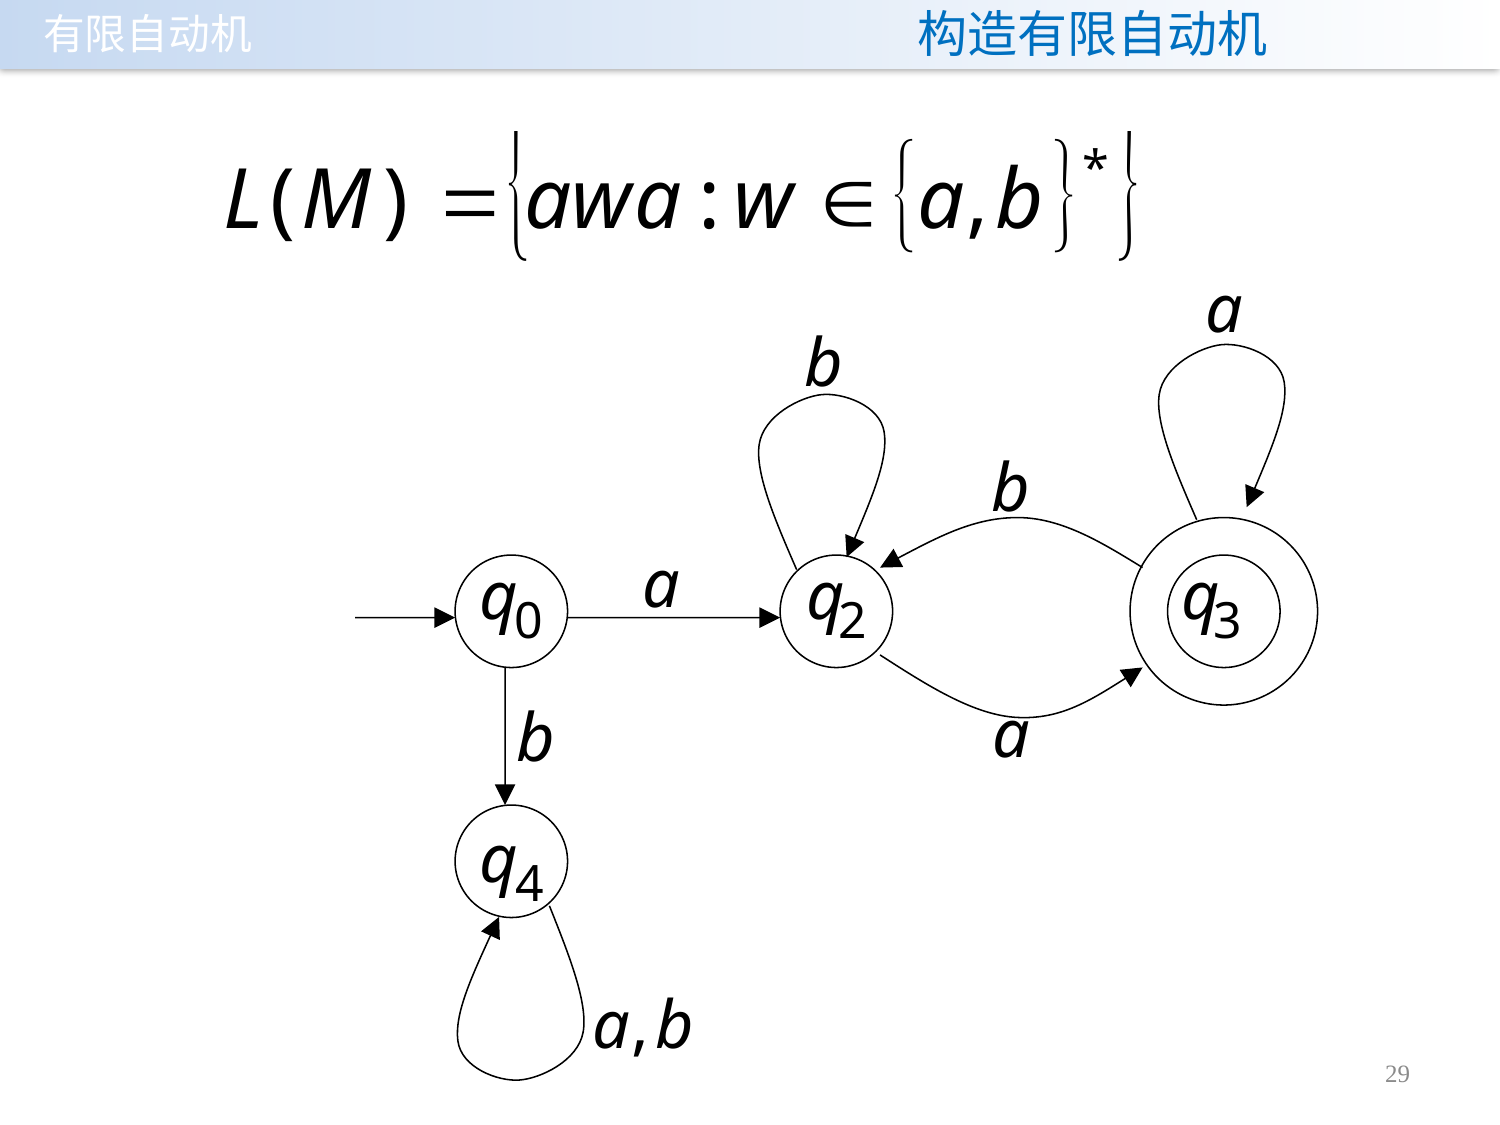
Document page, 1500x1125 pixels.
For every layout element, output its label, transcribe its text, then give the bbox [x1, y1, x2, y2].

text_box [454, 554, 568, 668]
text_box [779, 554, 893, 668]
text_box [212, 131, 1151, 264]
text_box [573, 567, 774, 618]
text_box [754, 329, 889, 570]
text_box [454, 904, 703, 1083]
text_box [1154, 292, 1289, 520]
slide_number 29 [1074, 1042, 1425, 1103]
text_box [504, 676, 564, 803]
text_box [1130, 528, 1318, 706]
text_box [454, 804, 568, 918]
title 构造有限自动机 [702, 0, 1483, 67]
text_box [879, 654, 1143, 764]
text_box [355, 607, 449, 628]
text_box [894, 454, 1143, 568]
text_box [1167, 554, 1281, 668]
